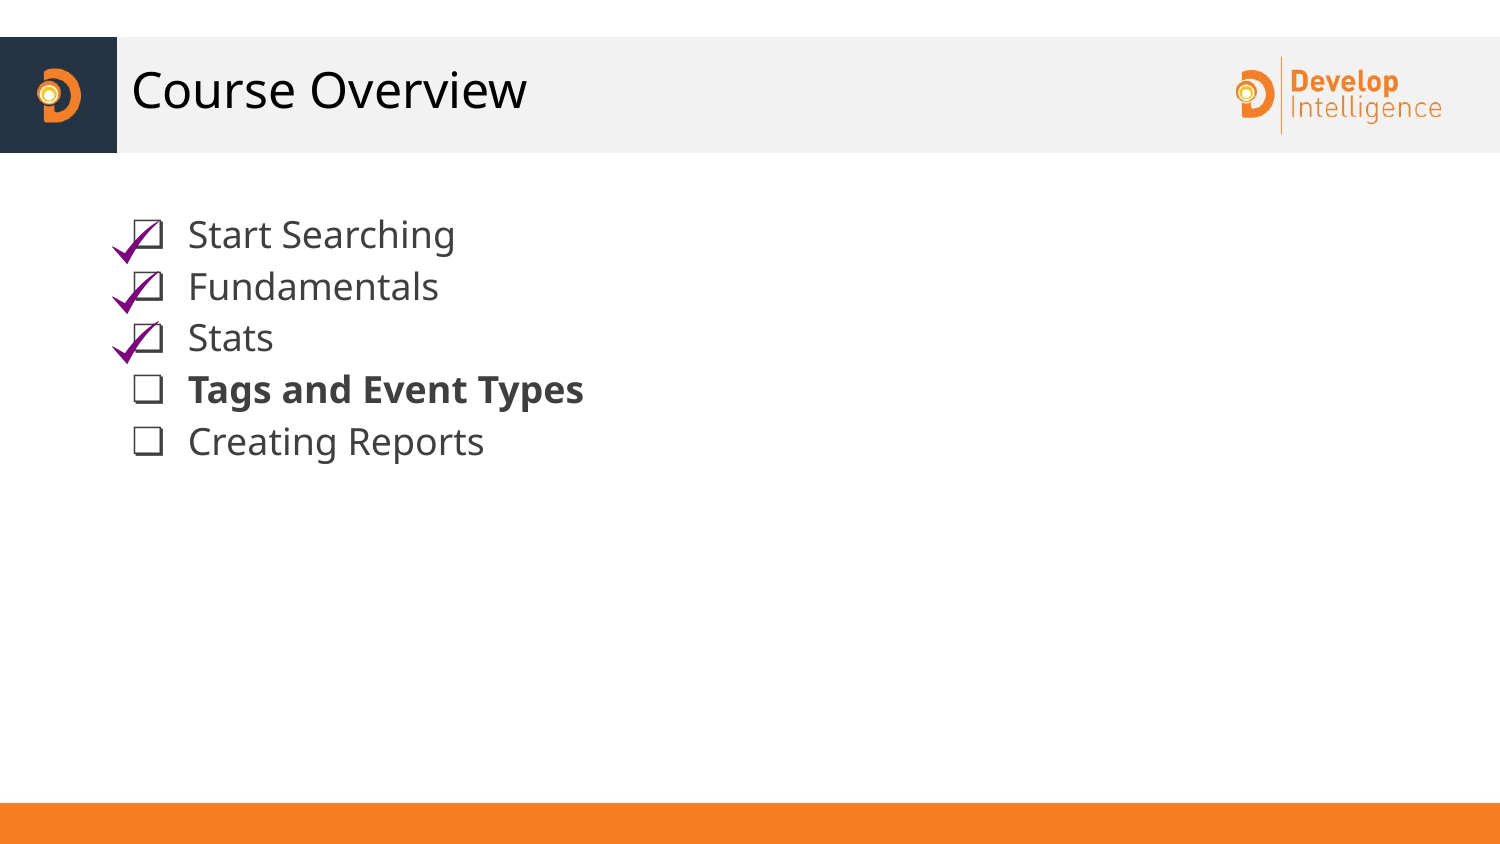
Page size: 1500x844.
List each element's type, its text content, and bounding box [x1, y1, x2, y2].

title Course Overview [119, 36, 1112, 149]
list Start Searching Fundamentals Stats Tags and Event Types Creating Reports [101, 198, 1396, 762]
picture [0, 0, 1500, 844]
